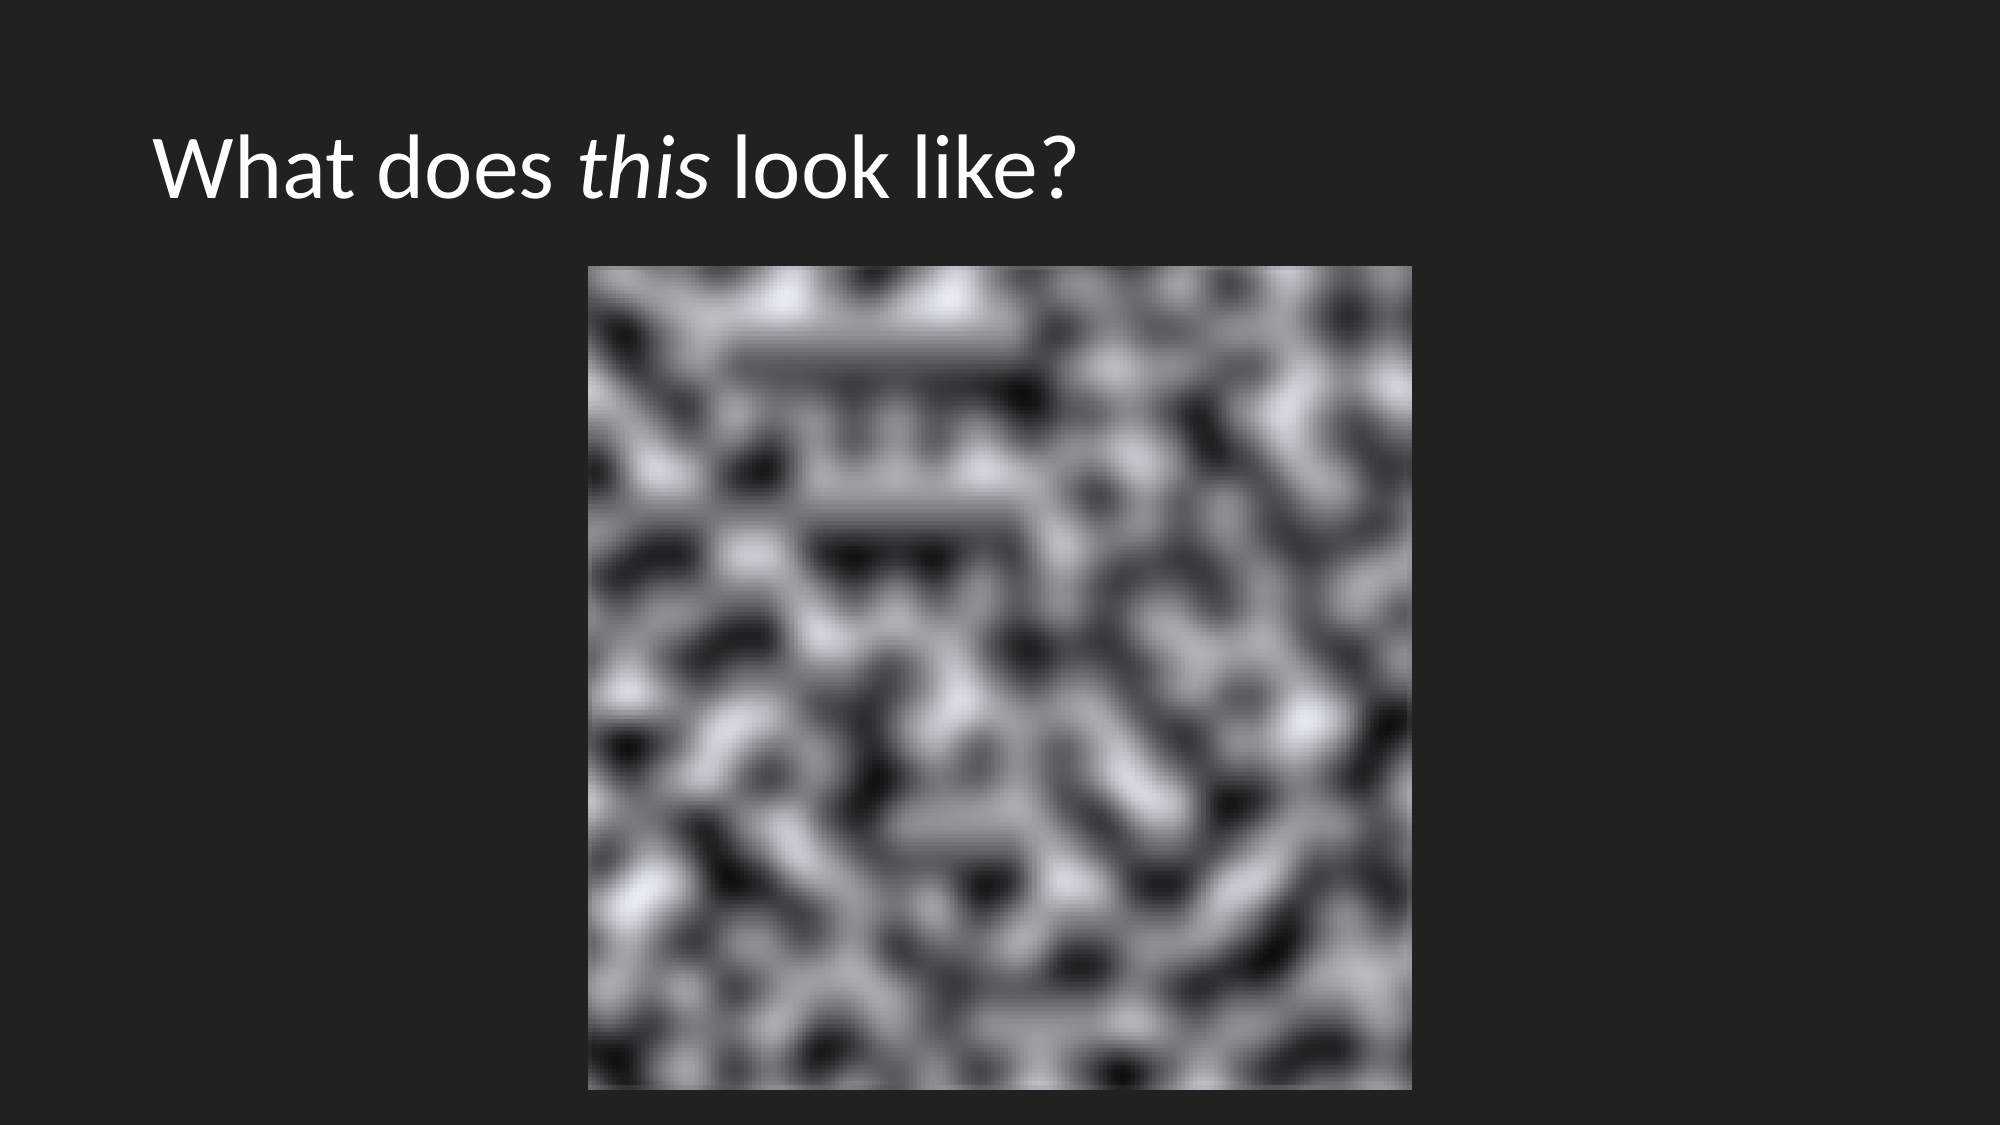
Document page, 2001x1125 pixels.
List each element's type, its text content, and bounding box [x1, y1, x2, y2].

title What does this look like? [137, 59, 1863, 278]
picture [588, 265, 1412, 1090]
